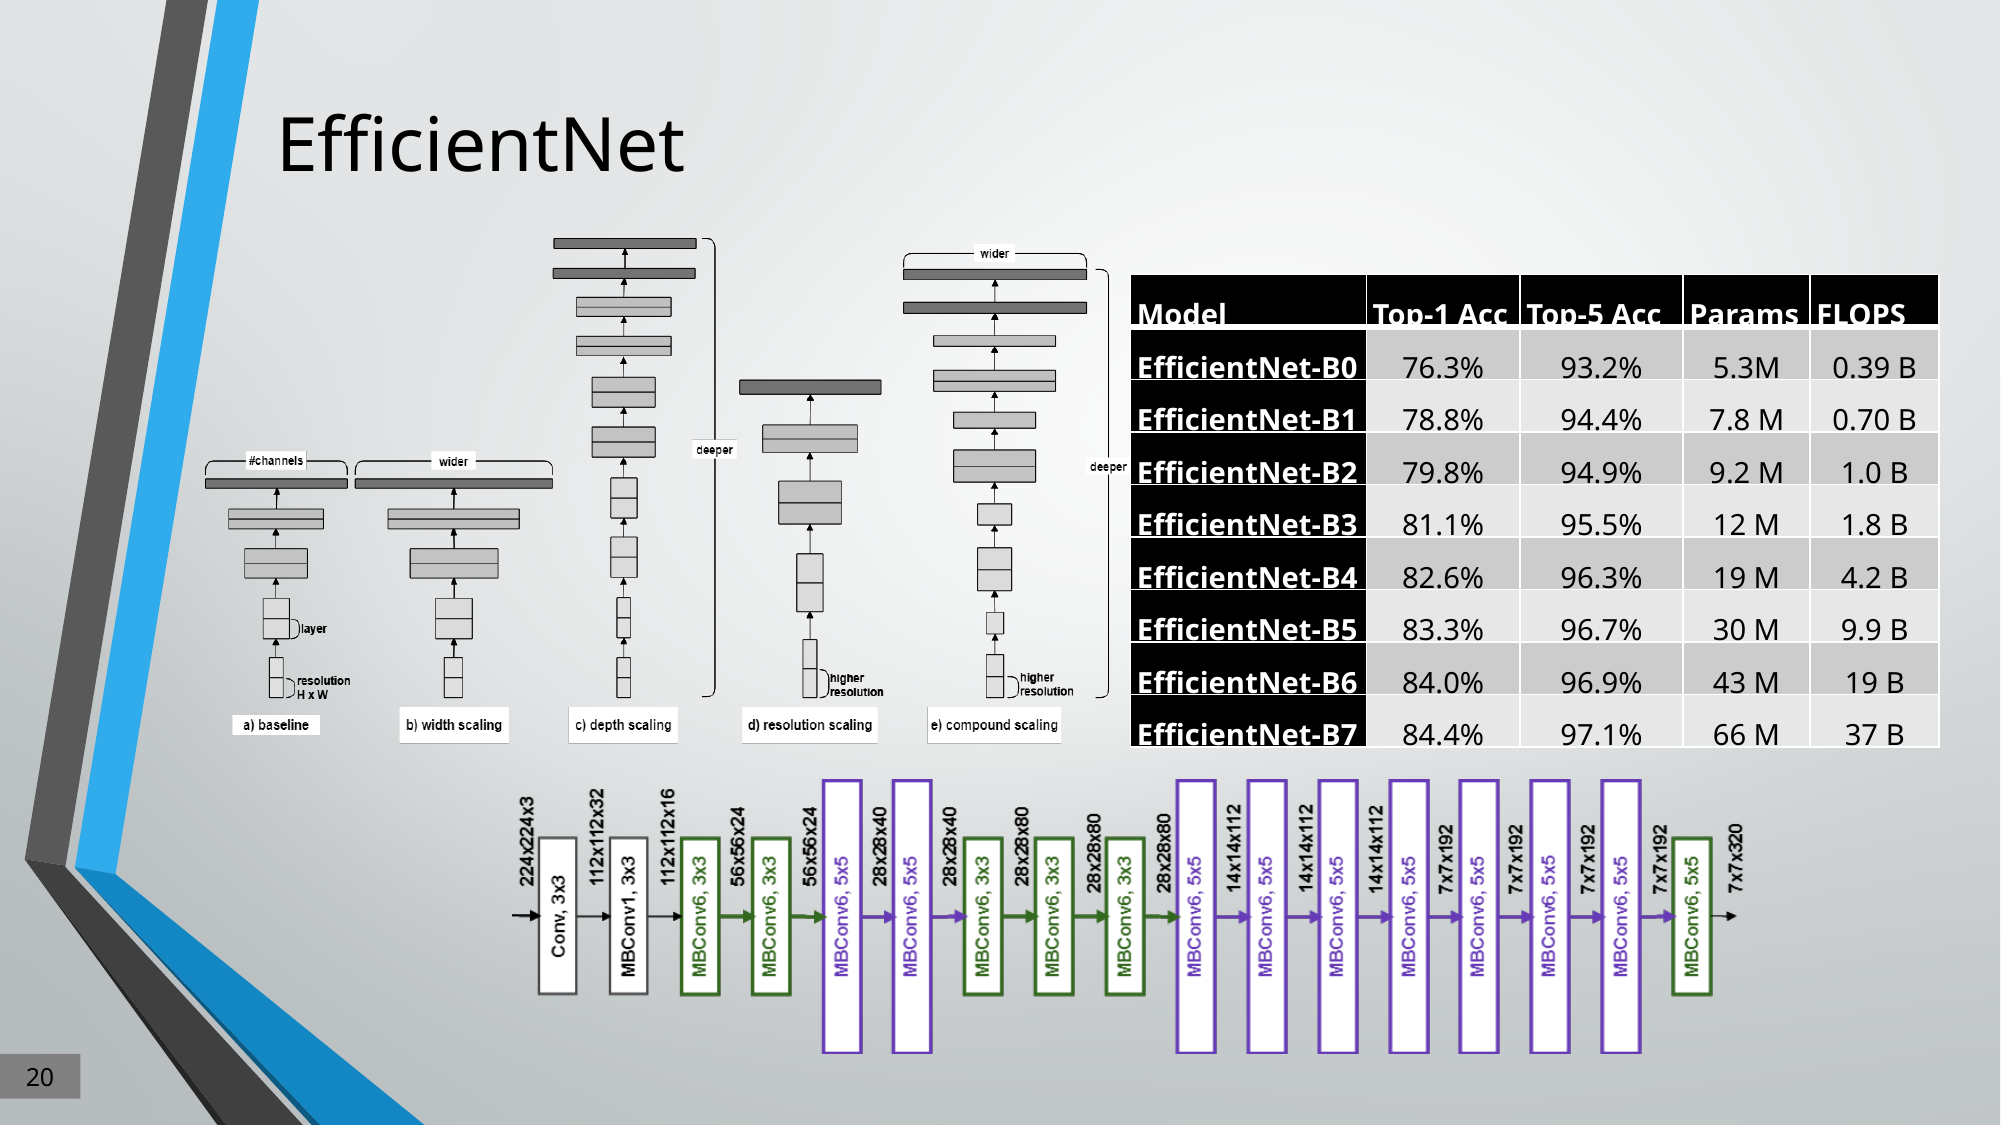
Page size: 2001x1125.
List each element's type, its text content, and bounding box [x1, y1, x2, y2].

table_cell 94.9% [1521, 433, 1682, 484]
table_cell 76.3% [1367, 330, 1519, 379]
table_cell EfficientNet-B7 [1131, 695, 1366, 746]
table_cell 1.0 B [1811, 433, 1938, 484]
table_cell 4.2 B [1811, 538, 1938, 589]
table_cell 83.3% [1367, 590, 1519, 641]
picture [512, 778, 1749, 1055]
table_header Top-1 Acc [1367, 275, 1519, 324]
table_cell 9.9 B [1811, 590, 1938, 641]
table_cell EfficientNet-B4 [1131, 538, 1366, 589]
table_cell EfficientNet-B0 [1131, 330, 1366, 379]
table_header Model [1131, 275, 1366, 324]
table_cell 43 M [1684, 643, 1809, 694]
table_cell 37 B [1811, 695, 1938, 746]
table_cell 0.70 B [1811, 380, 1938, 431]
table_cell EfficientNet-B1 [1131, 380, 1366, 431]
text_box 20 [0, 1053, 81, 1099]
table_cell EfficientNet-B5 [1131, 590, 1366, 641]
table_cell 66 M [1684, 695, 1809, 746]
table_cell 81.1% [1367, 485, 1519, 536]
table_cell 97.1% [1521, 695, 1682, 746]
table_cell 82.6% [1367, 538, 1519, 589]
picture [205, 238, 1131, 744]
table_cell 19 B [1811, 643, 1938, 694]
table_cell 1.8 B [1811, 485, 1938, 536]
table_cell 5.3M [1684, 330, 1809, 379]
table_cell 96.9% [1521, 643, 1682, 694]
table_cell EfficientNet-B2 [1131, 433, 1366, 484]
table_cell 84.4% [1367, 695, 1519, 746]
table_cell 30 M [1684, 590, 1809, 641]
table_header Params [1684, 275, 1809, 324]
table_cell 19 M [1684, 538, 1809, 589]
table_cell 94.4% [1521, 380, 1682, 431]
table_header FLOPS [1811, 275, 1938, 324]
table_cell 7.8 M [1684, 380, 1809, 431]
table_cell EfficientNet-B3 [1131, 485, 1366, 536]
table_cell 84.0% [1367, 643, 1519, 694]
table_cell 9.2 M [1684, 433, 1809, 484]
table_cell 93.2% [1521, 330, 1682, 379]
table_cell EfficientNet-B6 [1131, 643, 1366, 694]
table_cell 95.5% [1521, 485, 1682, 536]
table_cell 96.3% [1521, 538, 1682, 589]
table_cell 79.8% [1367, 433, 1519, 484]
table_header Top-5 Acc [1521, 275, 1682, 324]
table_cell 96.7% [1521, 590, 1682, 641]
table_cell 12 M [1684, 485, 1809, 536]
table_cell 78.8% [1367, 380, 1519, 431]
table_cell 0.39 B [1811, 330, 1938, 379]
title EfficientNet [261, 43, 2000, 239]
